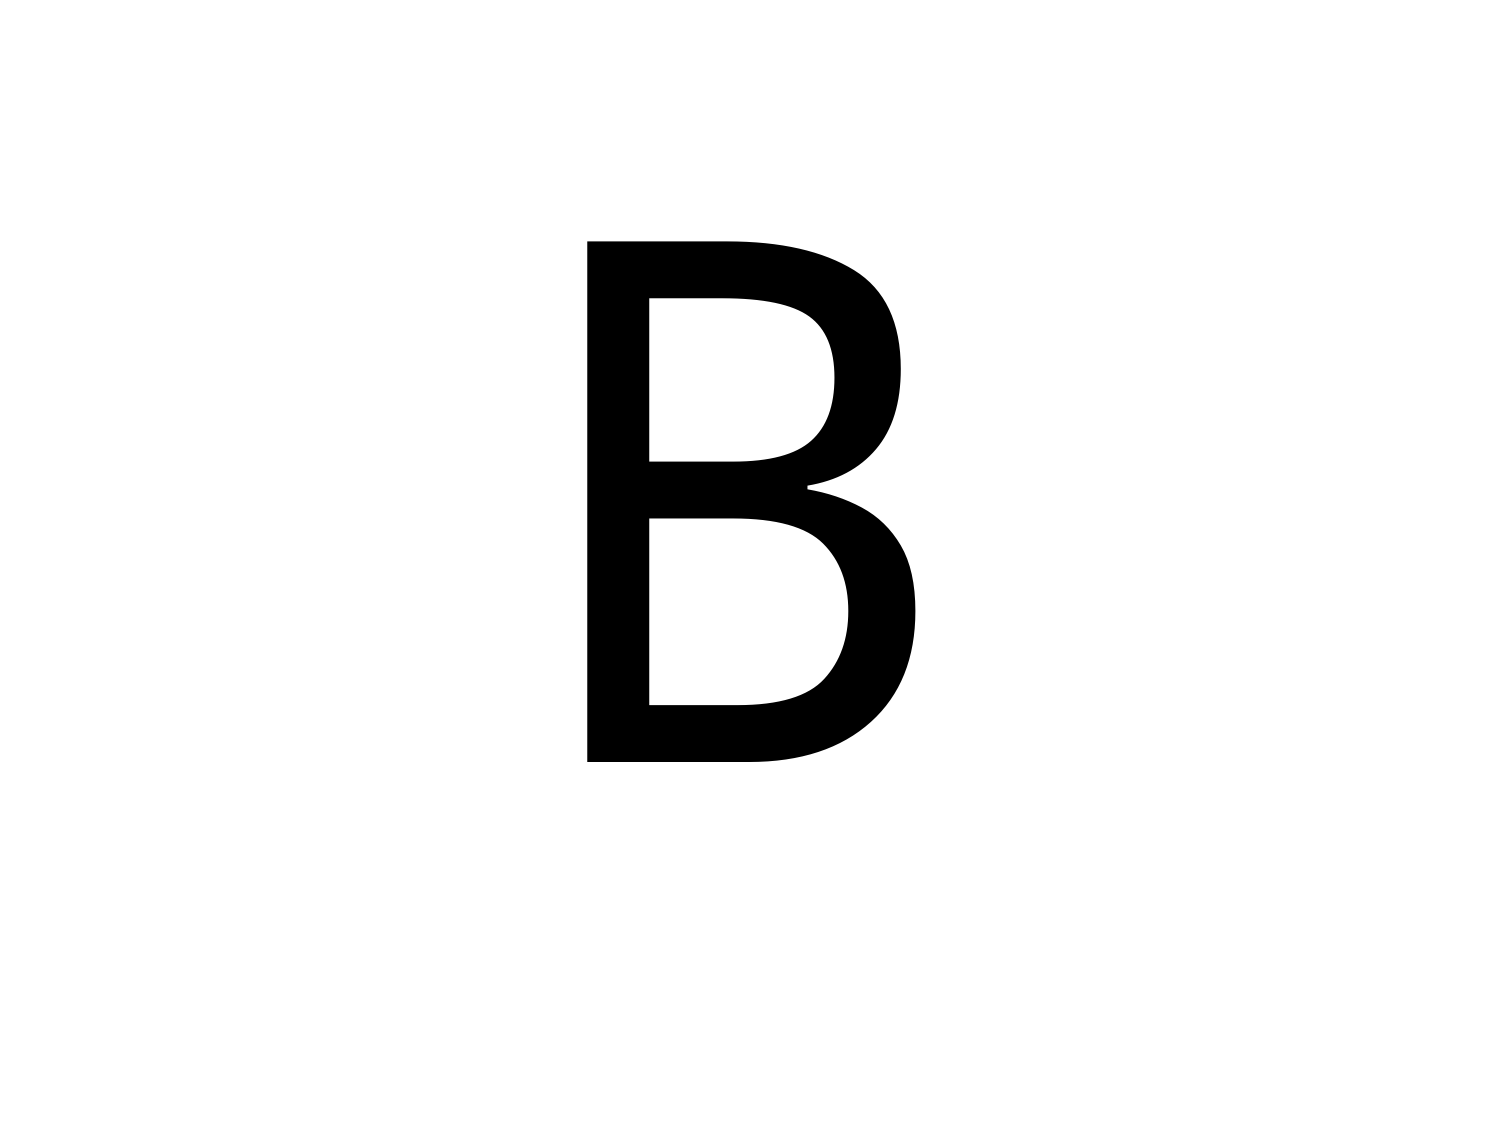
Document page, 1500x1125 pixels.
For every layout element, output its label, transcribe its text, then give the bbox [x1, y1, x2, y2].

title B [99, 350, 1375, 592]
